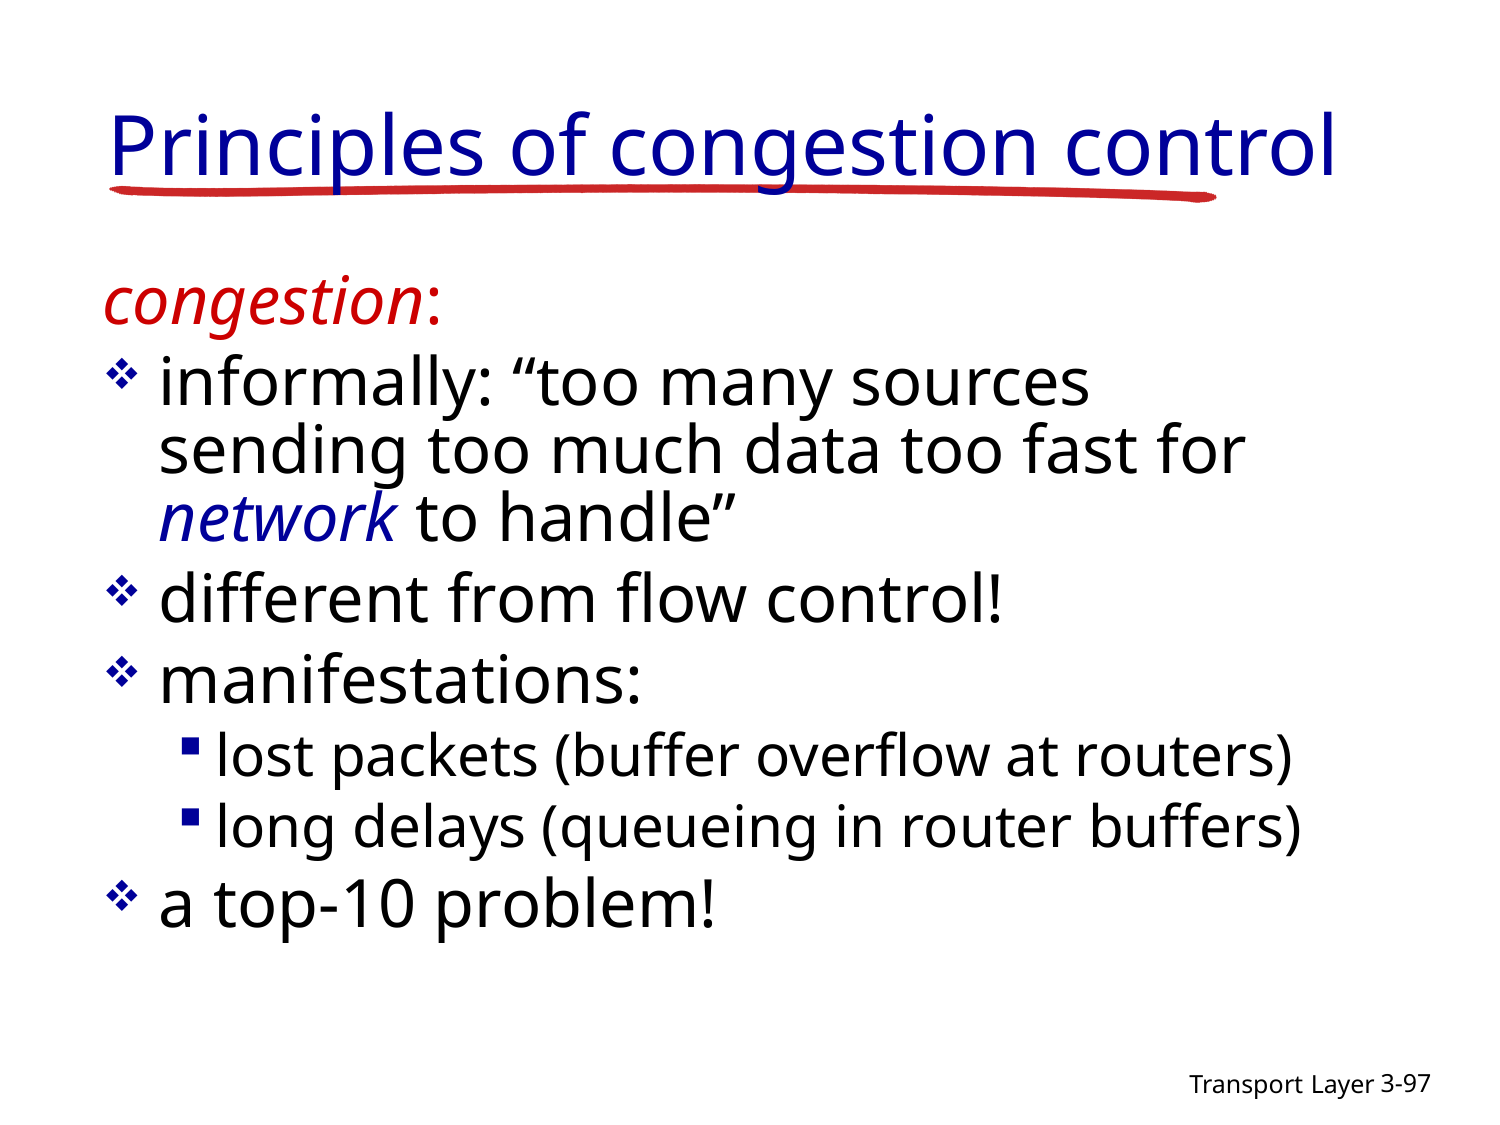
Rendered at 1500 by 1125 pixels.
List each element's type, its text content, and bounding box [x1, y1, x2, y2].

list congestion: informally: “too many sources sending too much data too fast for network to handle” different from flow control! manifestations: lost packets (buffer overflow at routers) long delays (queueing in router buffers) a top-10 problem! [87, 262, 1361, 1025]
slide_number 3-97 [1365, 1060, 1477, 1106]
picture [104, 178, 1230, 208]
footer Transport Layer [914, 1057, 1390, 1105]
title Principles of congestion control [92, 57, 1368, 227]
